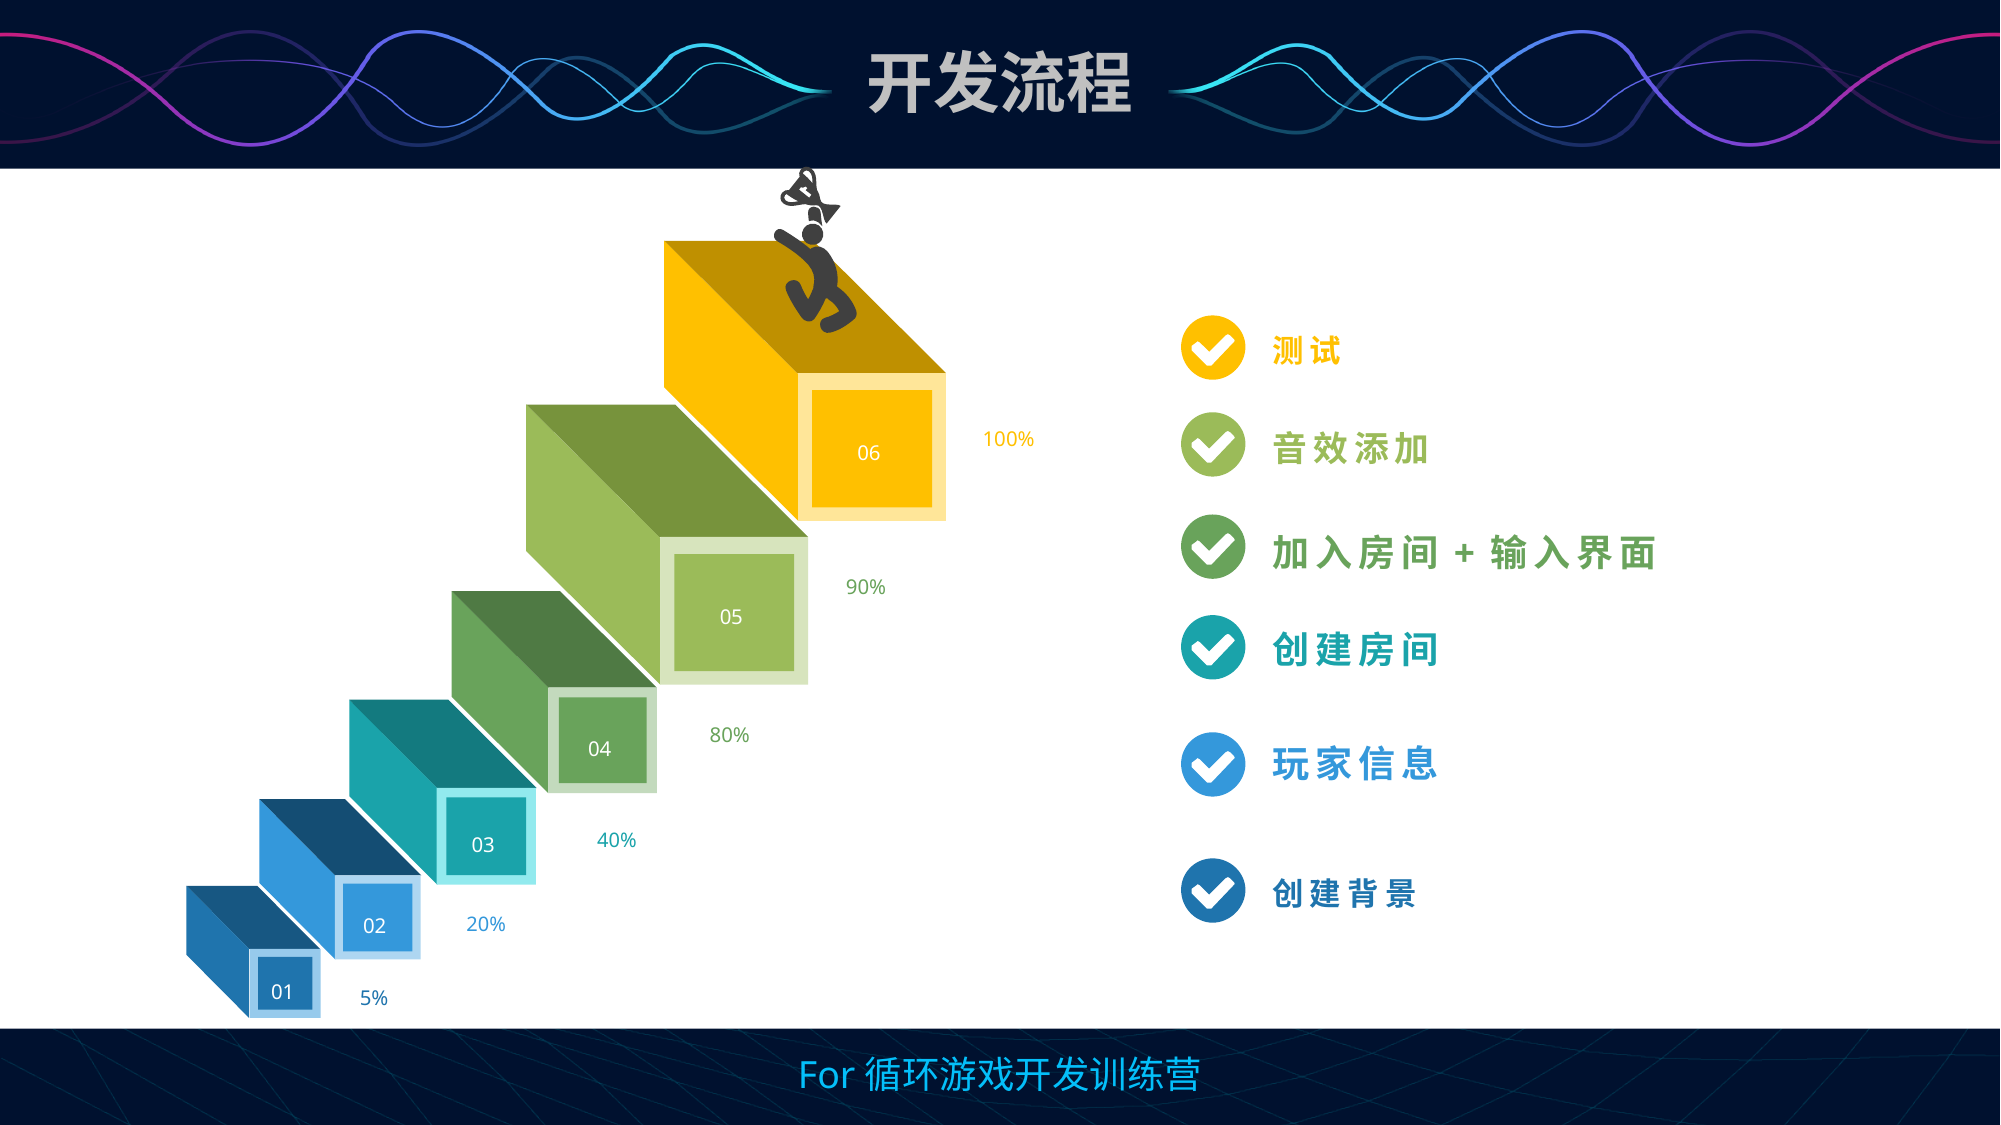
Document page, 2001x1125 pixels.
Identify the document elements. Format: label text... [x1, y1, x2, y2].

text_box [1181, 615, 1246, 680]
text_box [526, 404, 808, 537]
text_box [558, 697, 647, 784]
text_box [258, 956, 313, 1010]
text_box [664, 240, 947, 374]
text_box [674, 554, 795, 672]
text_box [774, 228, 857, 333]
text_box [349, 699, 537, 789]
text_box [808, 206, 823, 227]
text_box 40% [582, 812, 662, 860]
text_box 01 [271, 971, 301, 1004]
text_box [802, 223, 824, 245]
text_box 90% [831, 558, 933, 606]
text_box [798, 373, 946, 521]
text_box 创建背景 [1257, 850, 1860, 912]
text_box [249, 948, 321, 1018]
text_box [1181, 514, 1246, 579]
text_box 20% [451, 895, 531, 944]
text_box 05 [719, 596, 749, 629]
text_box [1181, 732, 1246, 797]
text_box [259, 799, 422, 876]
text_box 测试 [1257, 307, 1860, 369]
text_box [526, 406, 660, 685]
text_box 03 [471, 825, 501, 857]
text_box [186, 885, 249, 1018]
text_box 加入房间+输入界面 [1257, 507, 1860, 574]
text_box 80% [694, 707, 796, 755]
text_box [259, 800, 334, 959]
text_box [451, 592, 548, 793]
text_box [446, 797, 527, 876]
text_box [451, 591, 657, 688]
text_box 06 [857, 432, 887, 465]
text_box [187, 885, 320, 948]
text_box [664, 242, 798, 521]
text_box [349, 701, 436, 884]
text_box 04 [588, 729, 618, 761]
text_box 玩家信息 [1257, 718, 1860, 785]
text_box 音效添加 [1257, 401, 1860, 469]
text_box [436, 787, 536, 885]
text_box 02 [363, 906, 393, 938]
text_box [660, 536, 809, 685]
text_box 创建房间 [1257, 604, 1860, 671]
text_box [334, 875, 421, 960]
picture [1127, 7, 2000, 195]
text_box 5% [345, 969, 425, 1018]
text_box [812, 390, 933, 508]
text_box [1181, 858, 1246, 923]
text_box [780, 195, 841, 224]
text_box [1181, 412, 1246, 477]
text_box [343, 883, 413, 952]
picture [0, 7, 873, 195]
text_box [1181, 315, 1246, 380]
text_box [548, 687, 657, 794]
text_box 开发流程 [873, 33, 1127, 128]
text_box 100% [967, 410, 1069, 458]
